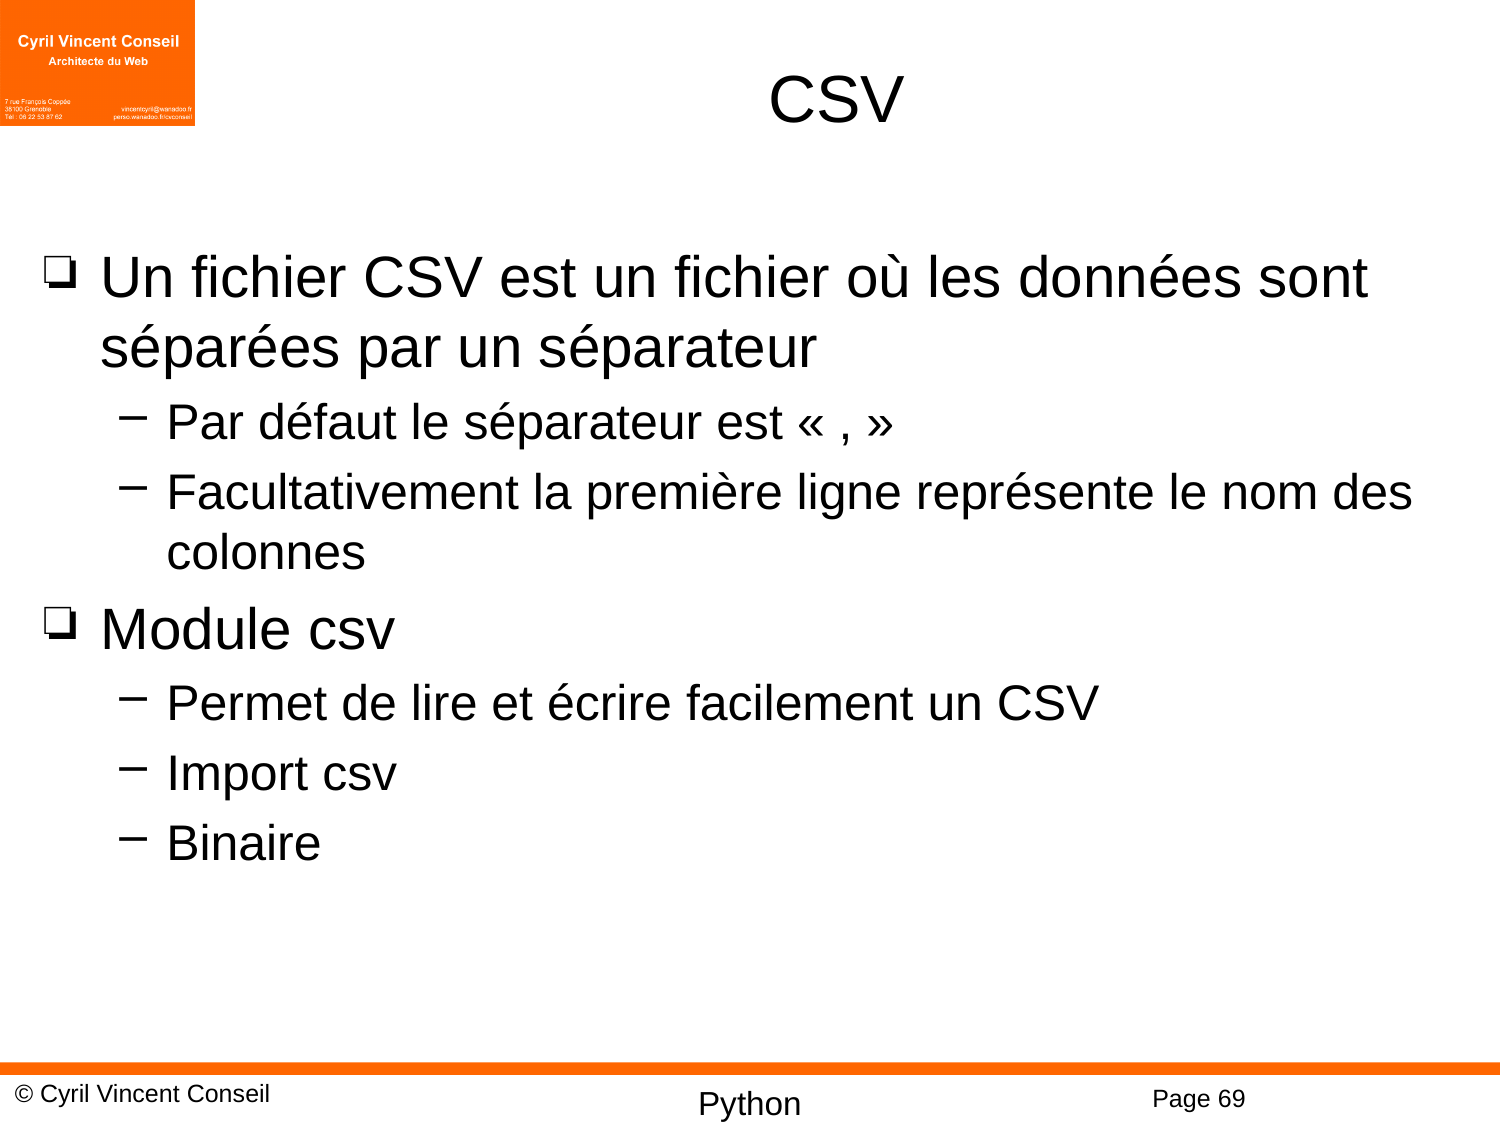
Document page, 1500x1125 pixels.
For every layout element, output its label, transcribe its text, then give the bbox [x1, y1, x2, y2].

title CSV [194, 2, 1480, 190]
picture [0, 0, 195, 126]
list Un fichier CSV est un fichier où les données sont séparées par un séparateur Par défaut le séparateur est « , » Facultativement la première ligne représente le nom des colonnes Module csv Permet de lire et écrire facilement un CSV Import csv Binaire [29, 231, 1468, 1059]
